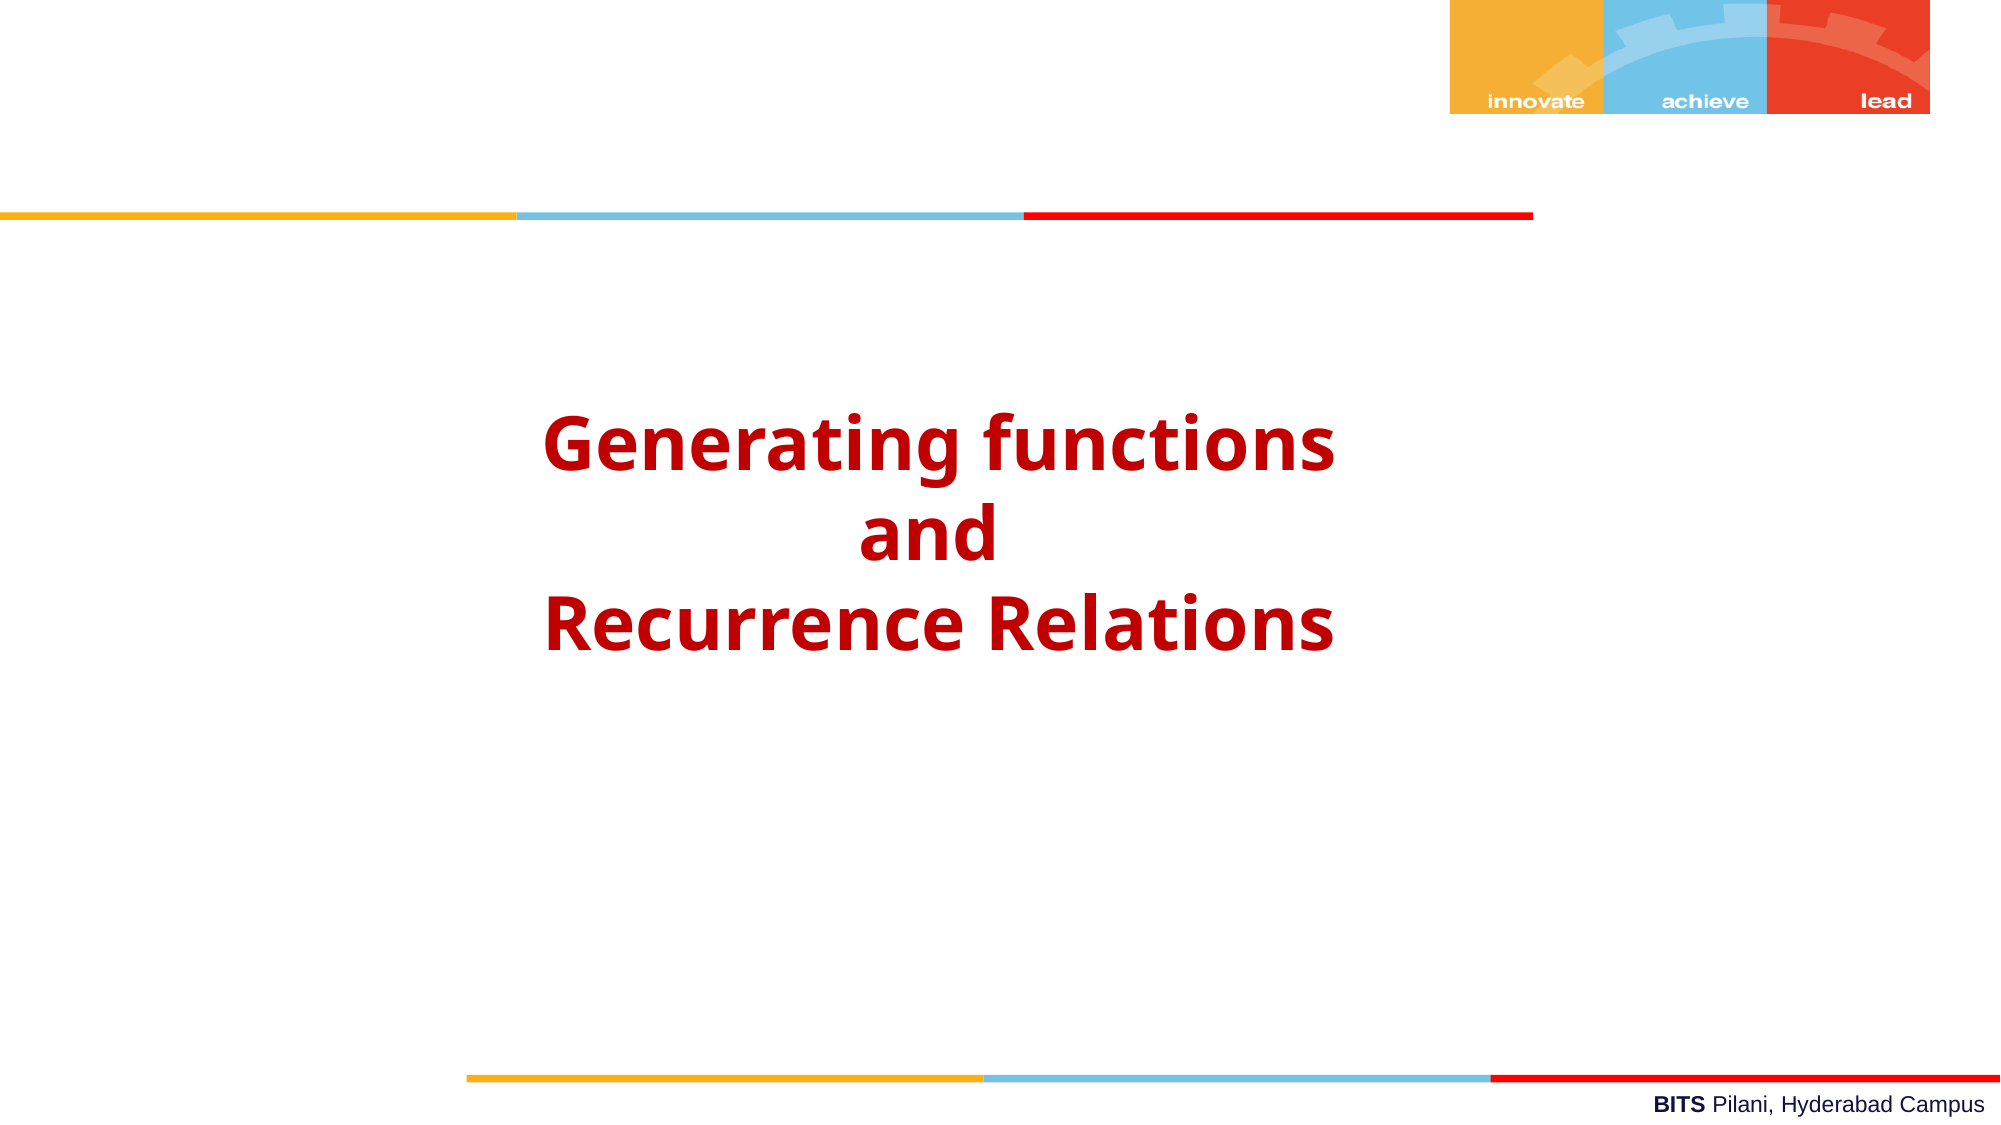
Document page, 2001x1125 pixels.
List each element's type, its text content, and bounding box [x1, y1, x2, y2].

picture [1449, 0, 1930, 114]
text_box [66, 252, 1928, 1048]
text_box Generating functions and Recurrence Relations [320, 388, 1559, 733]
